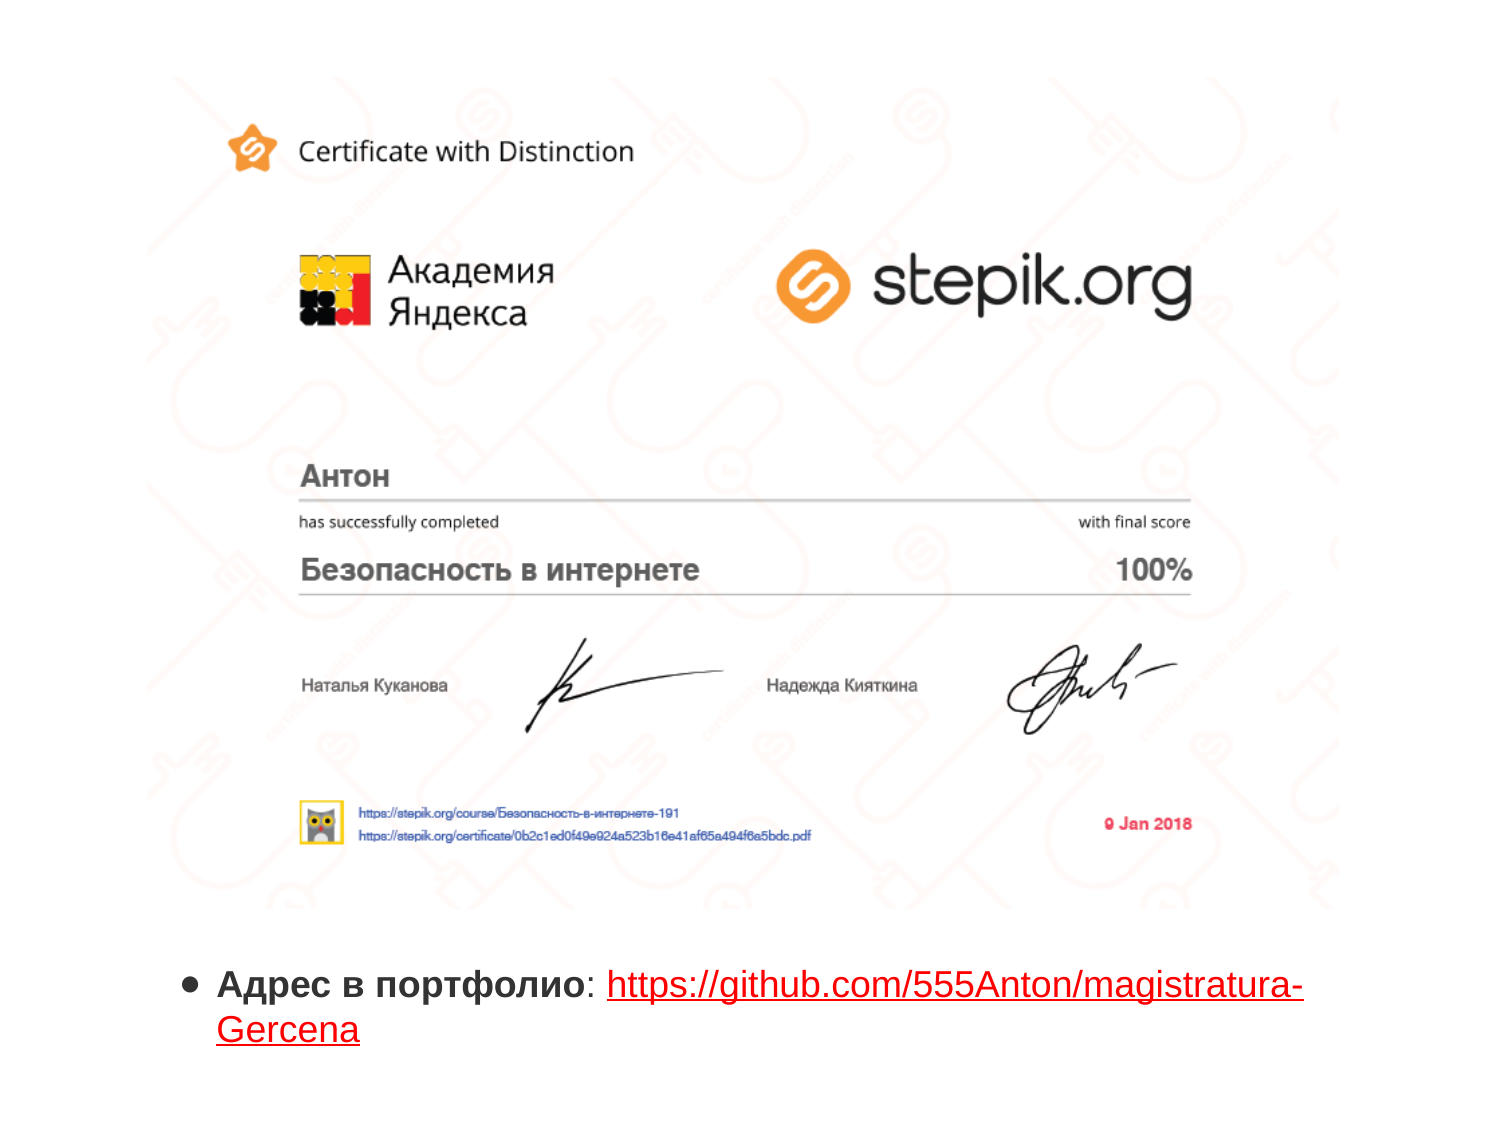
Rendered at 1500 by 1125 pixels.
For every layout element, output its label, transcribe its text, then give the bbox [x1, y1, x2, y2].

text_box Адрес в портфолио: https://github.com/555Anton/magistratura-Gercena [126, 952, 1447, 1057]
picture [147, 76, 1339, 910]
